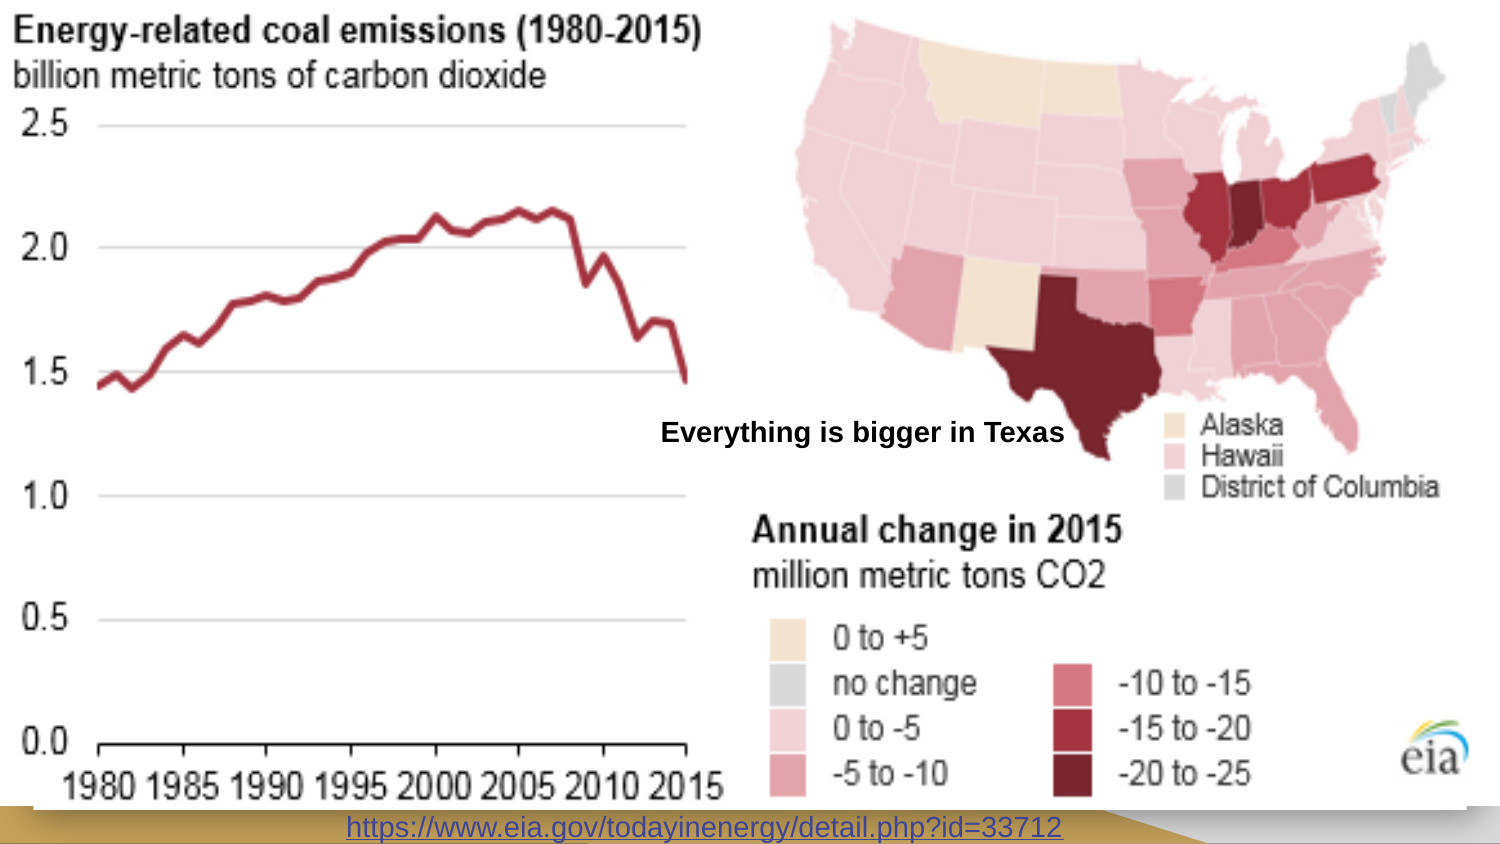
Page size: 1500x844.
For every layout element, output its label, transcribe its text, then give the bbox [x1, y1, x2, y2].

text_box https://www.eia.gov/todayinenergy/detail.php?id=33712 [331, 815, 1079, 844]
picture [0, 0, 1500, 807]
